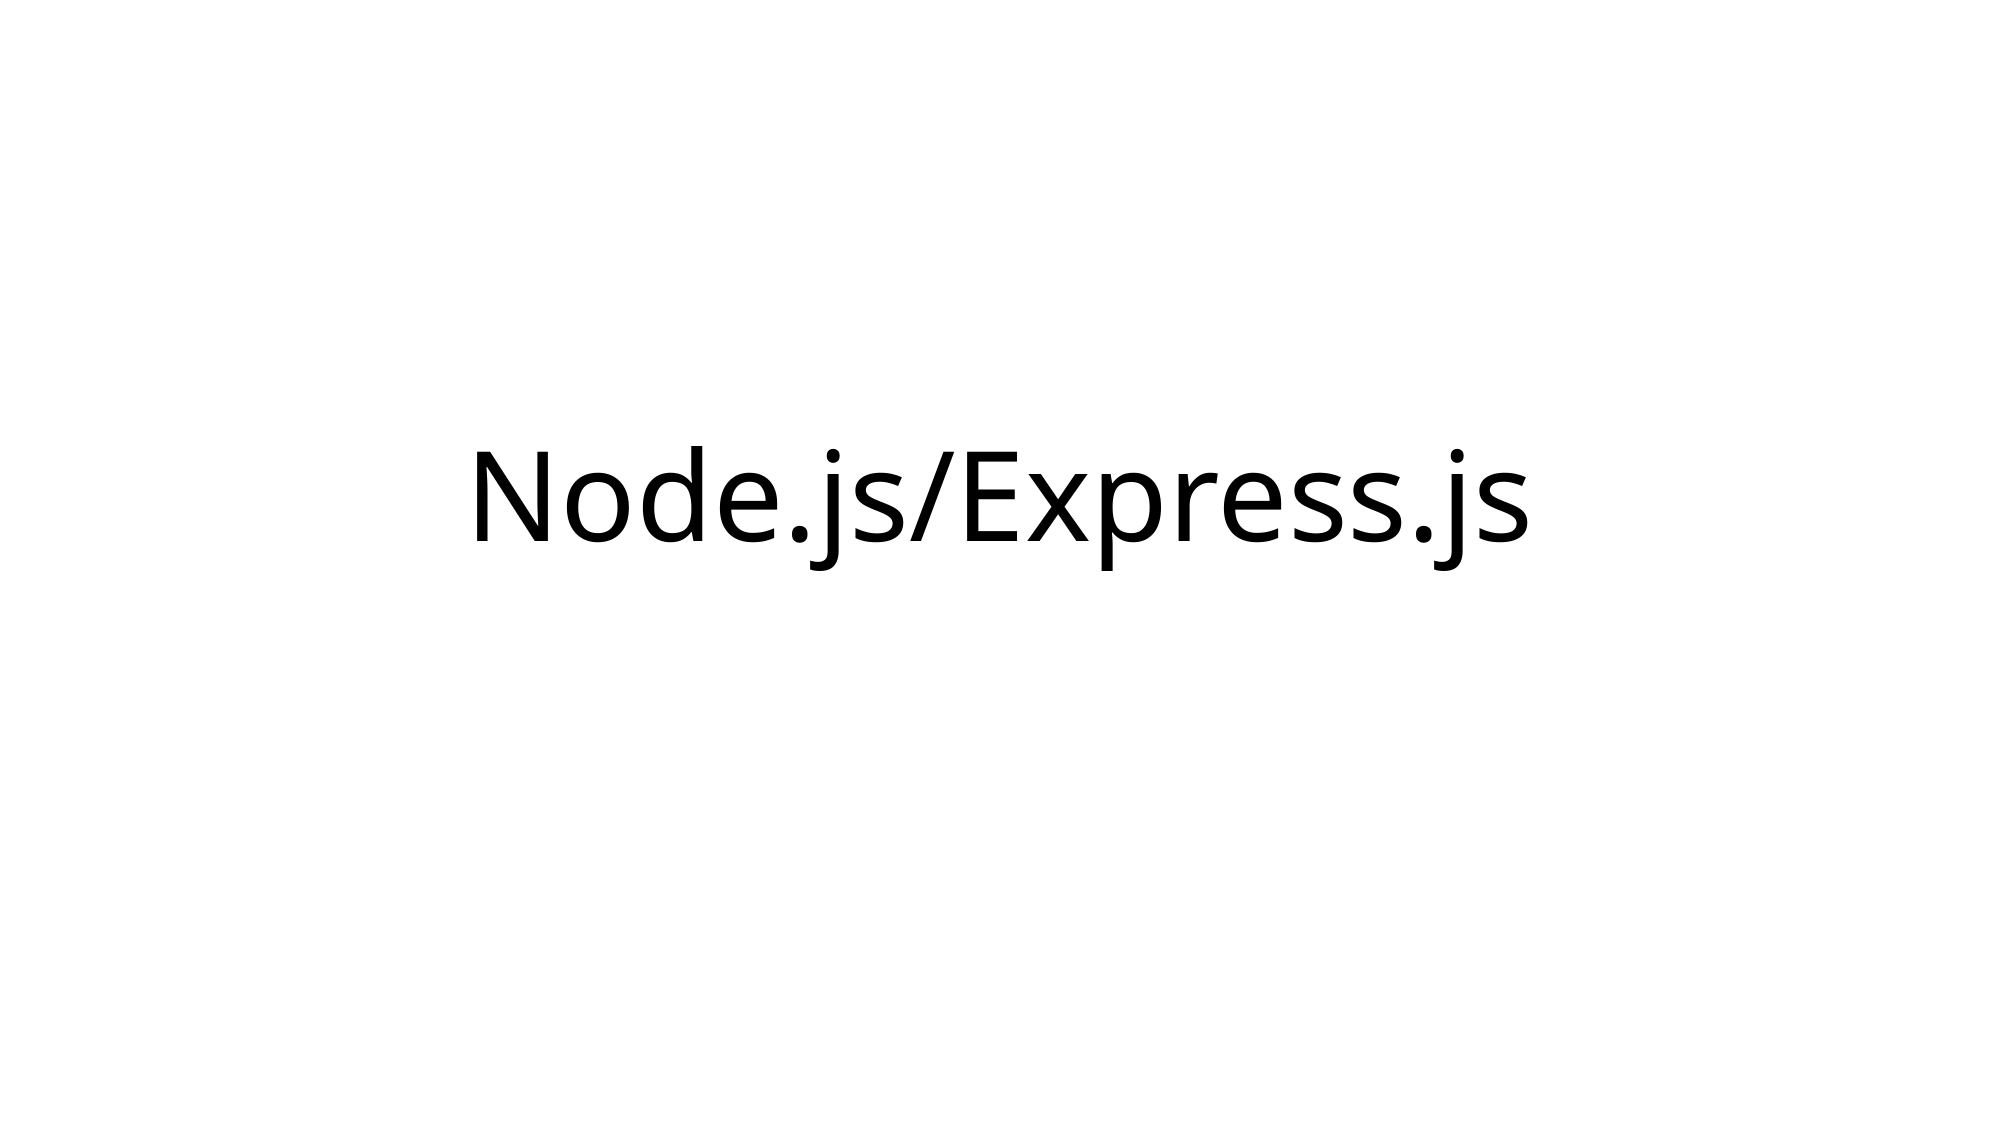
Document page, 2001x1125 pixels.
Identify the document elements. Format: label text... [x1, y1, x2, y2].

title Node.js/Express.js [249, 184, 1750, 576]
